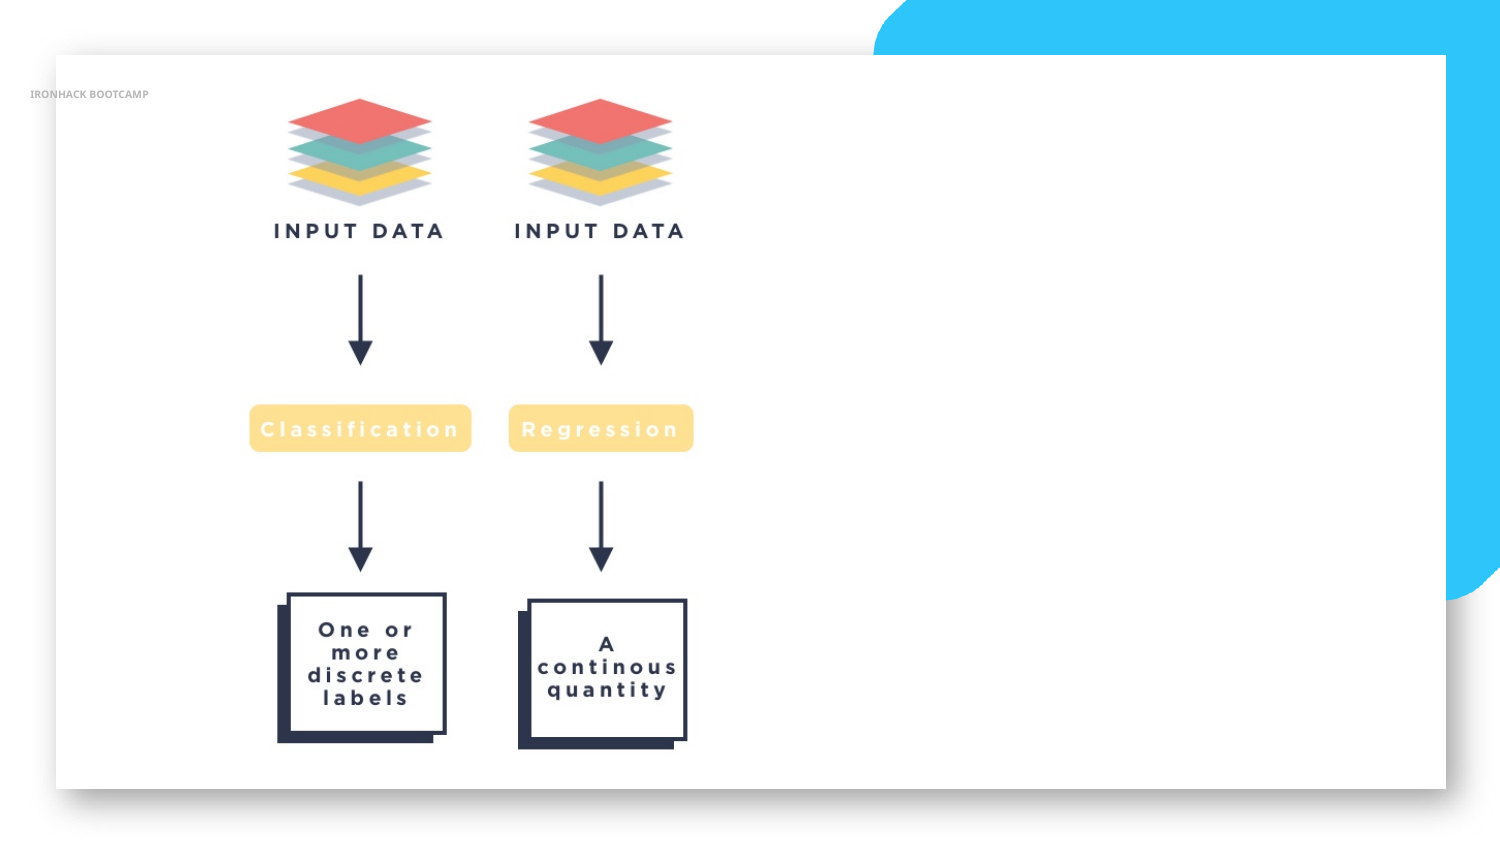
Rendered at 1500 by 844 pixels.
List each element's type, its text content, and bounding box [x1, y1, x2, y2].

picture [0, 0, 1500, 844]
text_box IRONHACK BOOTCAMP [15, 71, 354, 108]
